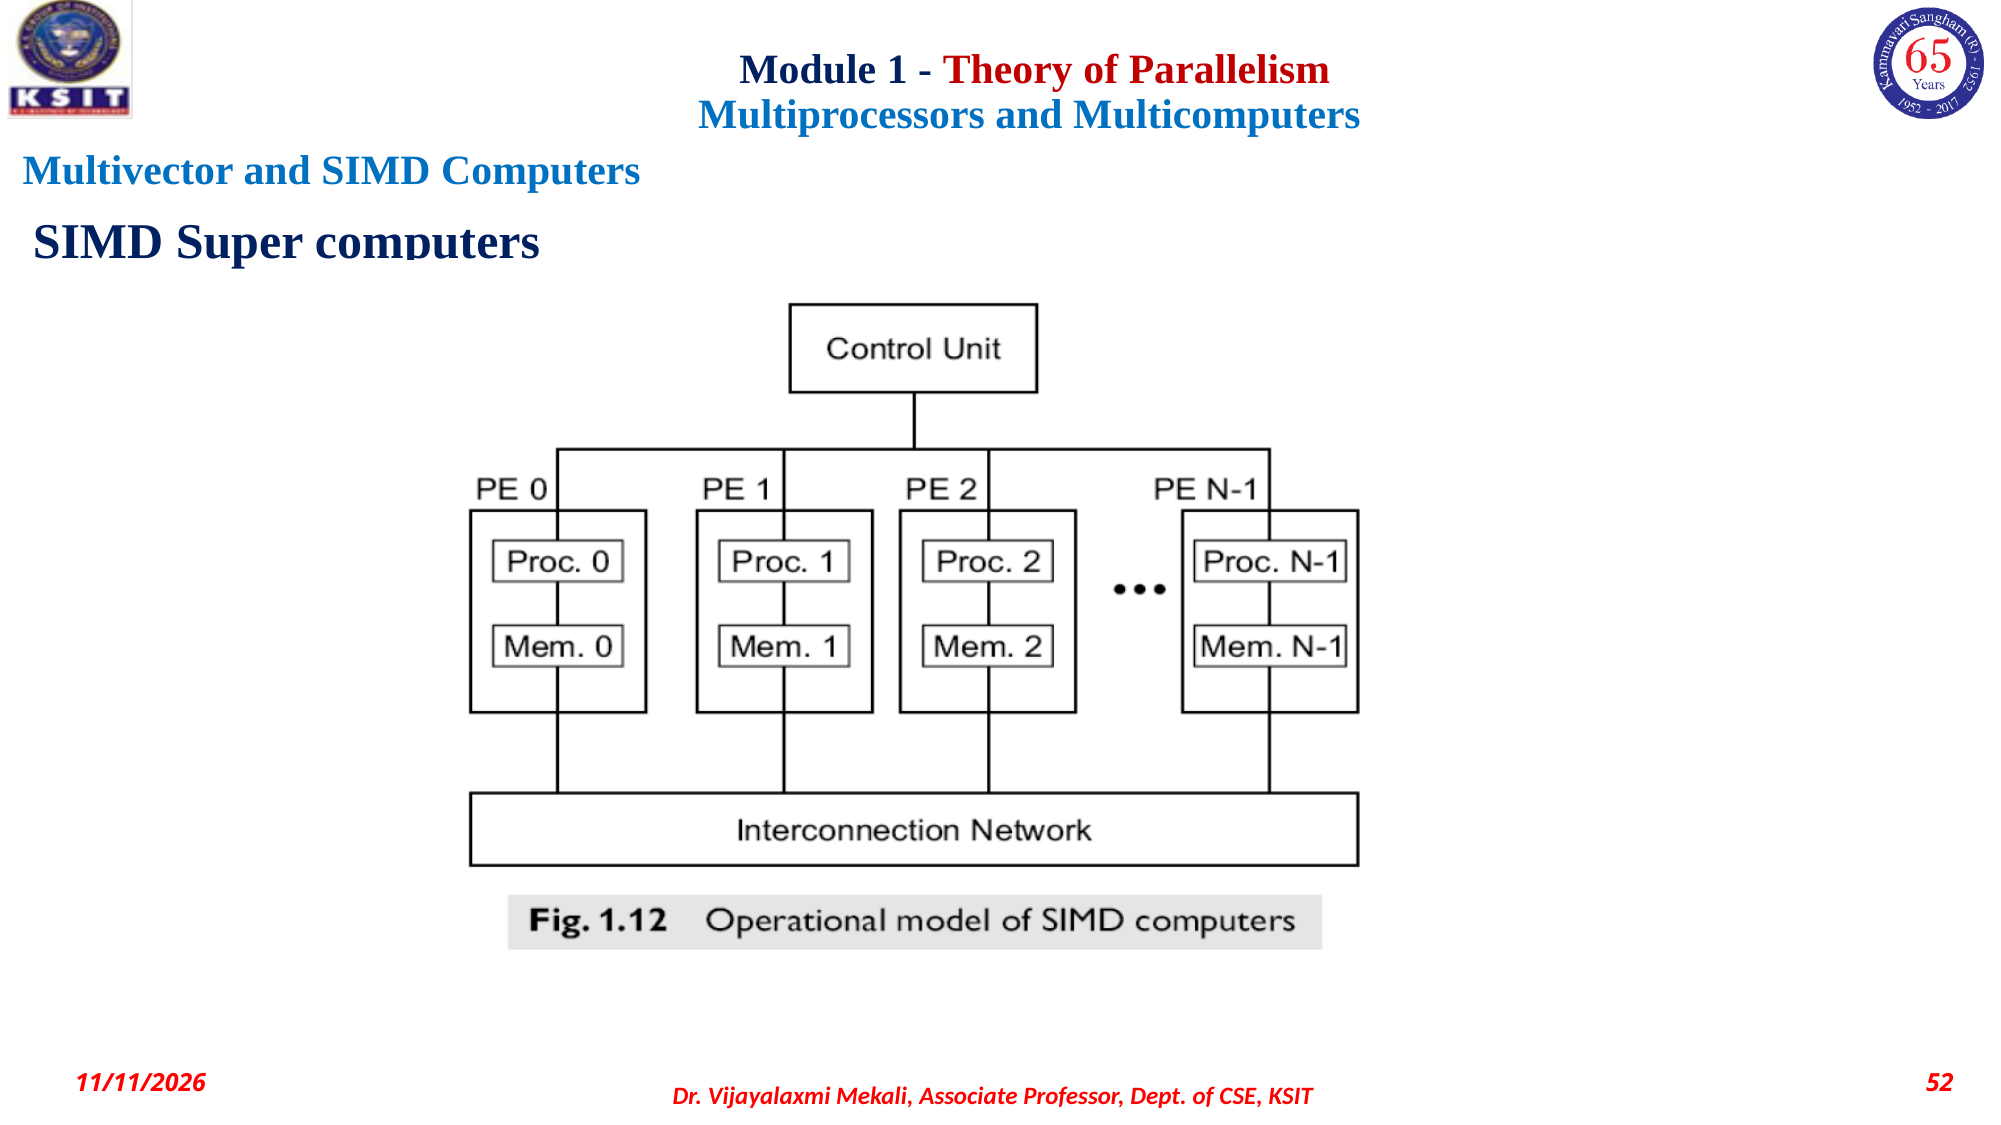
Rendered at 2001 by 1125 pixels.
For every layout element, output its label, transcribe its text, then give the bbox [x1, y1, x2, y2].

picture [374, 260, 1456, 996]
title Module 1 - Theory of Parallelism Multiprocessors and Multicomputers [417, 10, 1663, 121]
footer Dr. Vijayalaxmi Mekali, Associate Professor, Dept. of CSE, KSIT [494, 1065, 1493, 1125]
slide_number 52 [1910, 1053, 2000, 1114]
picture [1871, 5, 1986, 121]
picture [7, 0, 135, 121]
text_box SIMD Super computers [18, 201, 1986, 336]
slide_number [60, 1053, 511, 1114]
list Multivector and SIMD Computers [7, 140, 1966, 1022]
